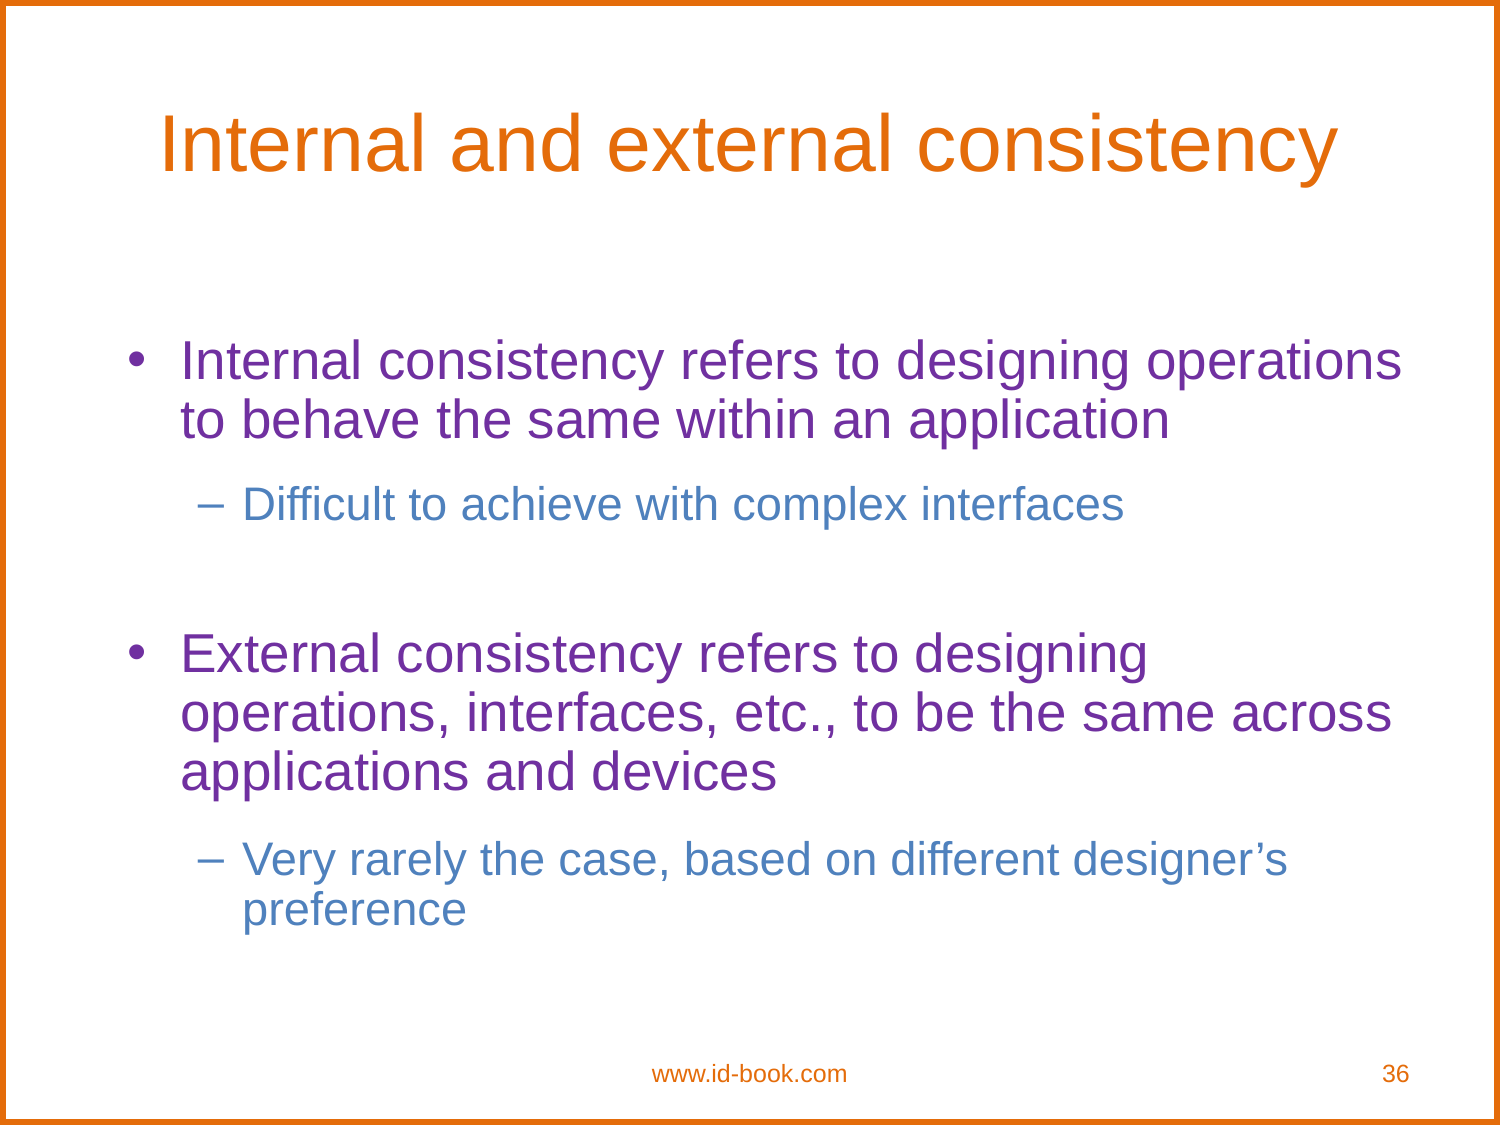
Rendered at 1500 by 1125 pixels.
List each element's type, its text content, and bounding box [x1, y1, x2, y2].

title Internal and external consistency [75, 45, 1425, 233]
list Internal consistency refers to designing operations to behave the same within an application Difficult to achieve with complex interfaces External consistency refers to designing operations, interfaces, etc., to be the same across applications and devices Very rarely the case, based on different designer’s preference [112, 324, 1425, 1000]
footer www.id-book.com [512, 1042, 988, 1103]
slide_number 36 [1074, 1042, 1425, 1103]
